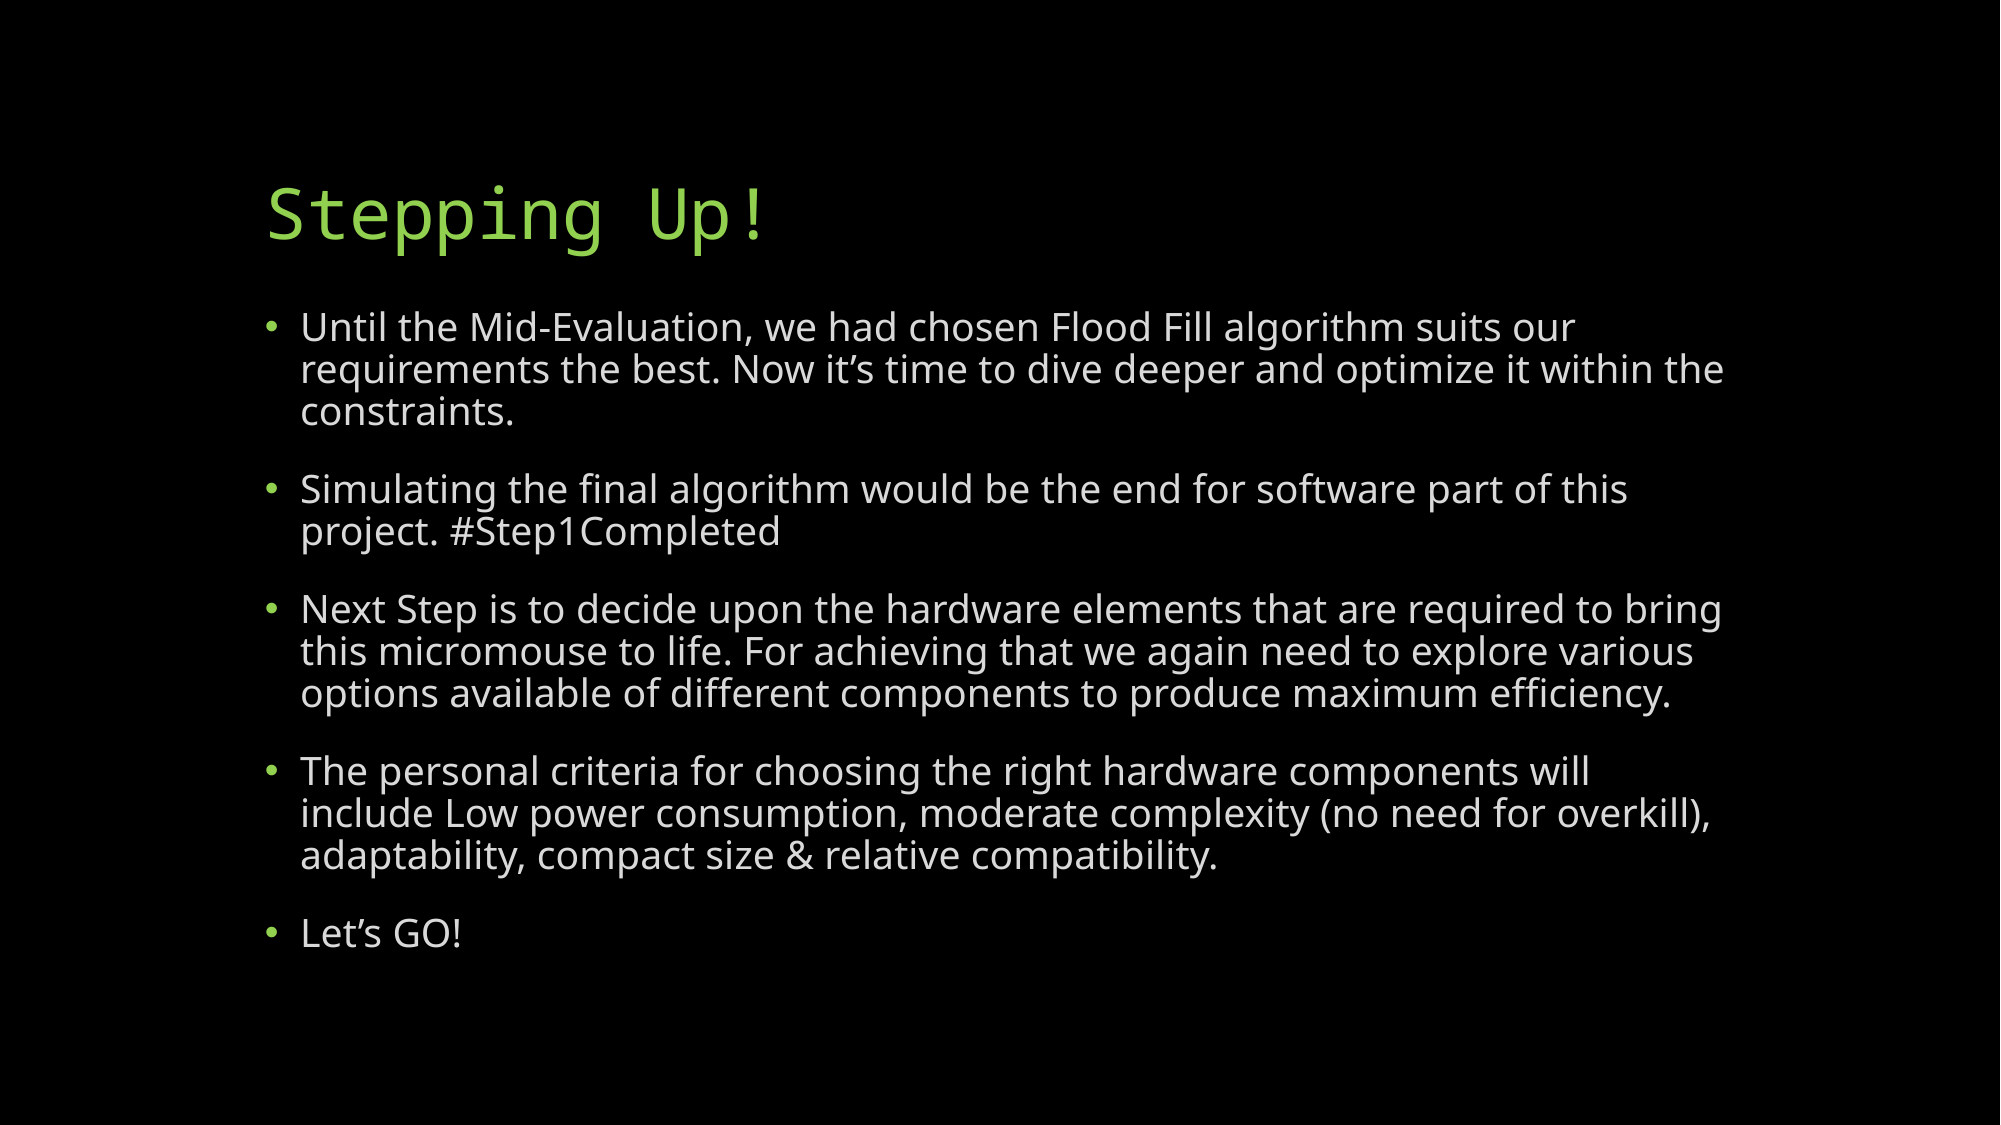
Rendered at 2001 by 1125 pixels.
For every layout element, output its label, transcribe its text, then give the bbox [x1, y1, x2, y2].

list Until the Mid-Evaluation, we had chosen Flood Fill algorithm suits our requirements the best. Now it’s time to dive deeper and optimize it within the constraints. Simulating the final algorithm would be the end for software part of this project. #Step1Completed Next Step is to decide upon the hardware elements that are required to bring this micromouse to life. For achieving that we again need to explore various options available of different components to produce maximum efficiency. The personal criteria for choosing the right hardware components will include Low power consumption, moderate complexity (no need for overkill), adaptability, compact size & relative compatibility. Let’s GO! [249, 299, 1750, 1000]
title Stepping Up! [249, 75, 1750, 263]
